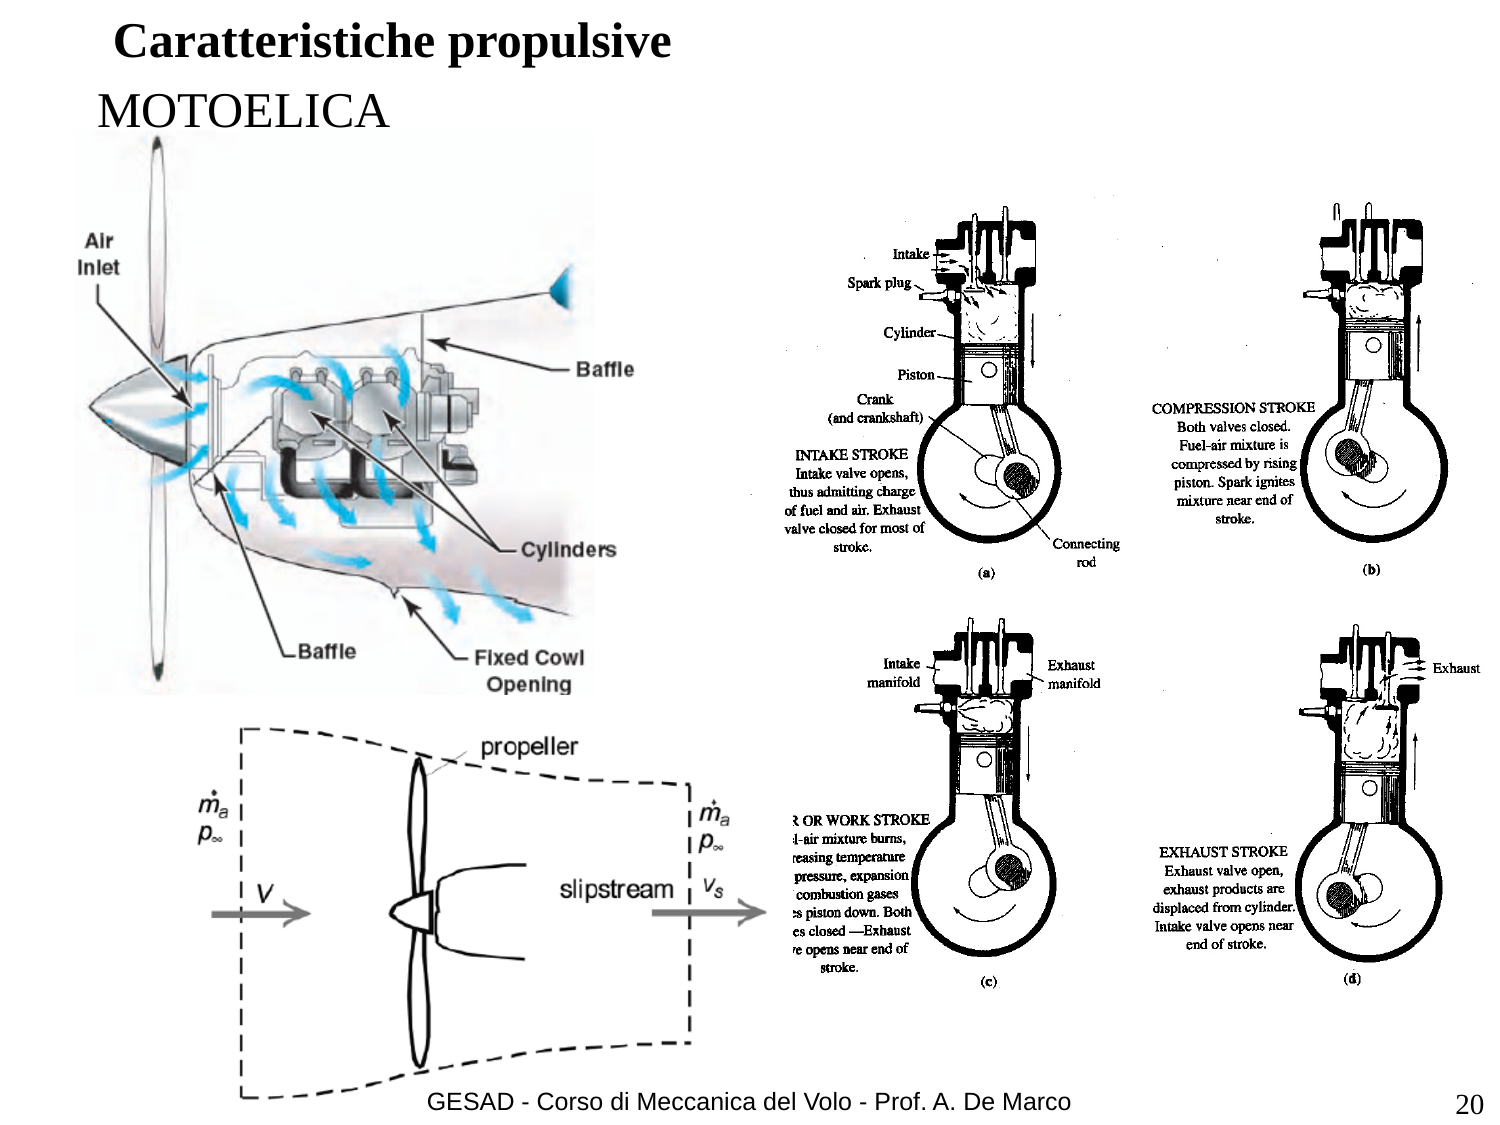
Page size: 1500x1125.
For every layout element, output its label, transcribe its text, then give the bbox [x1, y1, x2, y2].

slide_number 20 [1200, 1077, 1500, 1125]
text_box MOTOELICA [82, 70, 406, 127]
title Caratteristiche propulsive [0, 0, 786, 75]
picture [58, 128, 1500, 1125]
footer GESAD - Corso di Meccanica del Volo - Prof. A. De Marco [796, 1077, 1200, 1125]
